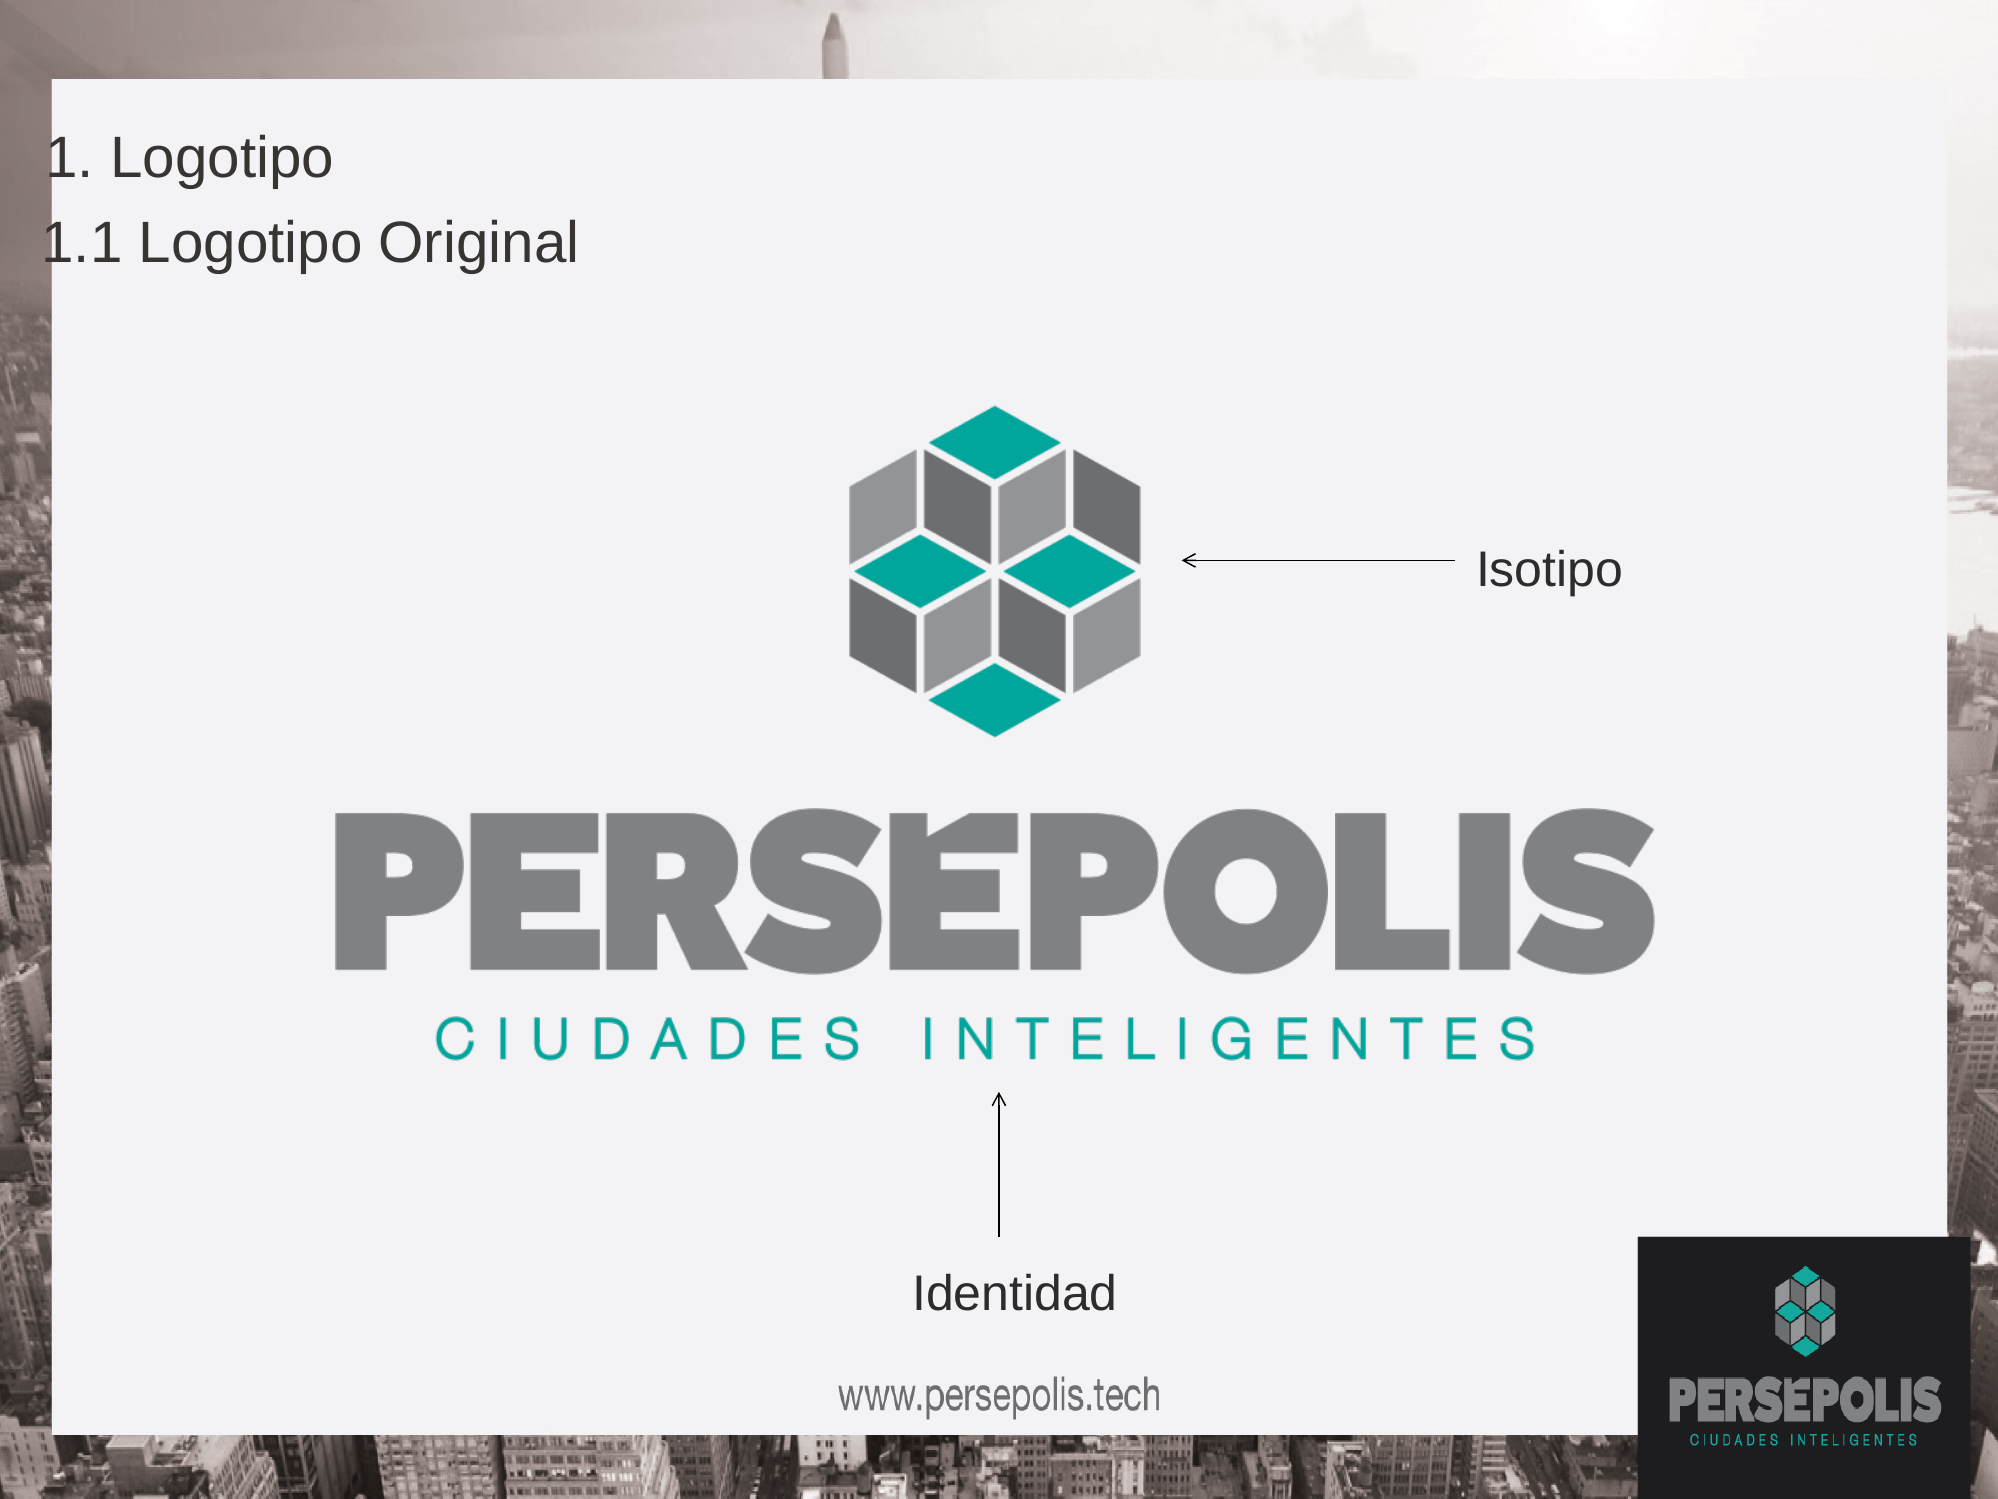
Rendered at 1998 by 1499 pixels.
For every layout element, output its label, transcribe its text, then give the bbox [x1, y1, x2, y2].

text_box 1.1 Logotipo Original [31, 170, 858, 309]
title 1. Logotipo [35, 85, 547, 170]
text_box Identidad [892, 1250, 1138, 1331]
picture [0, 0, 1998, 1499]
